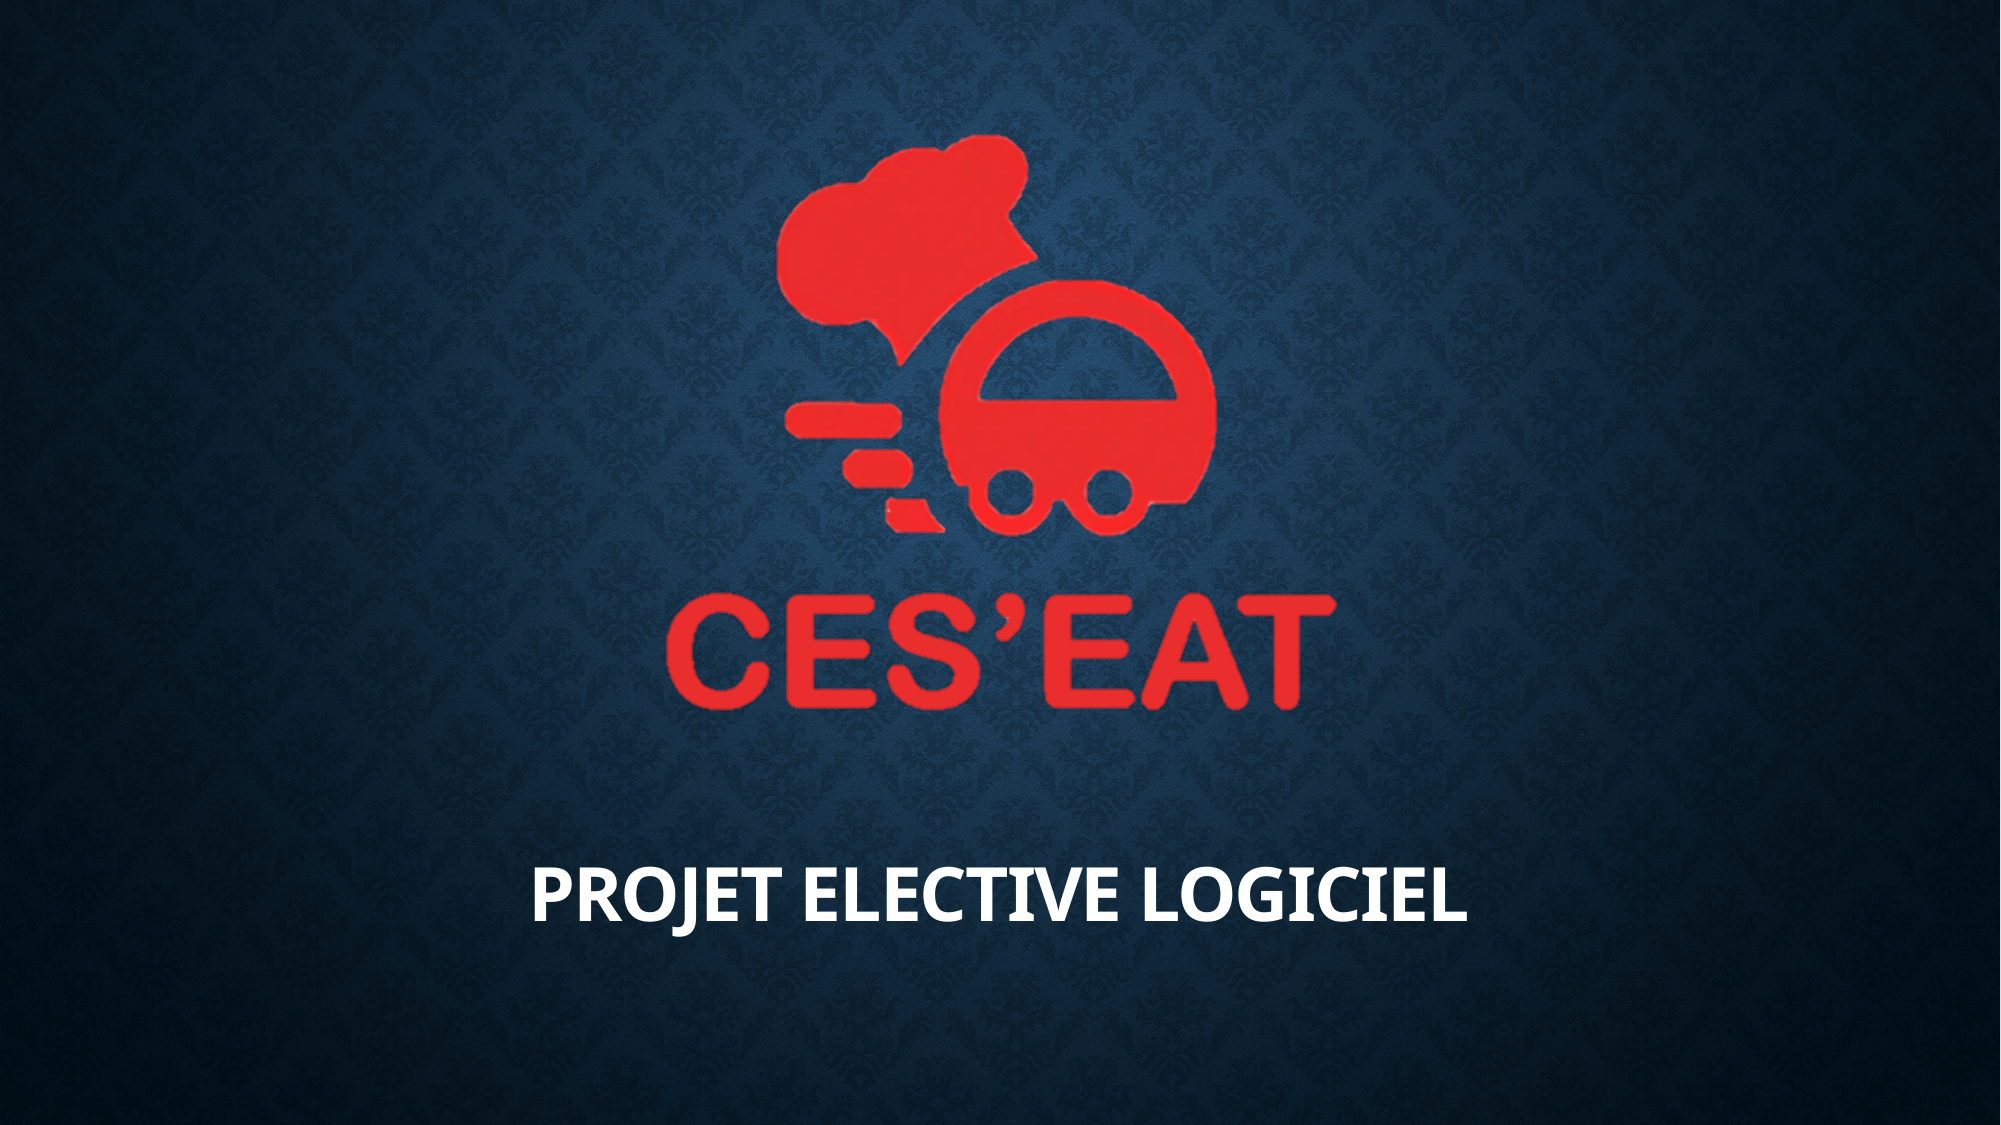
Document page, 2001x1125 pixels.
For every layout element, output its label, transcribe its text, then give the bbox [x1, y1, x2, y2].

picture [615, 104, 1383, 751]
text_box PROJET ELECTIVE LOGICIEL [149, 790, 1849, 945]
